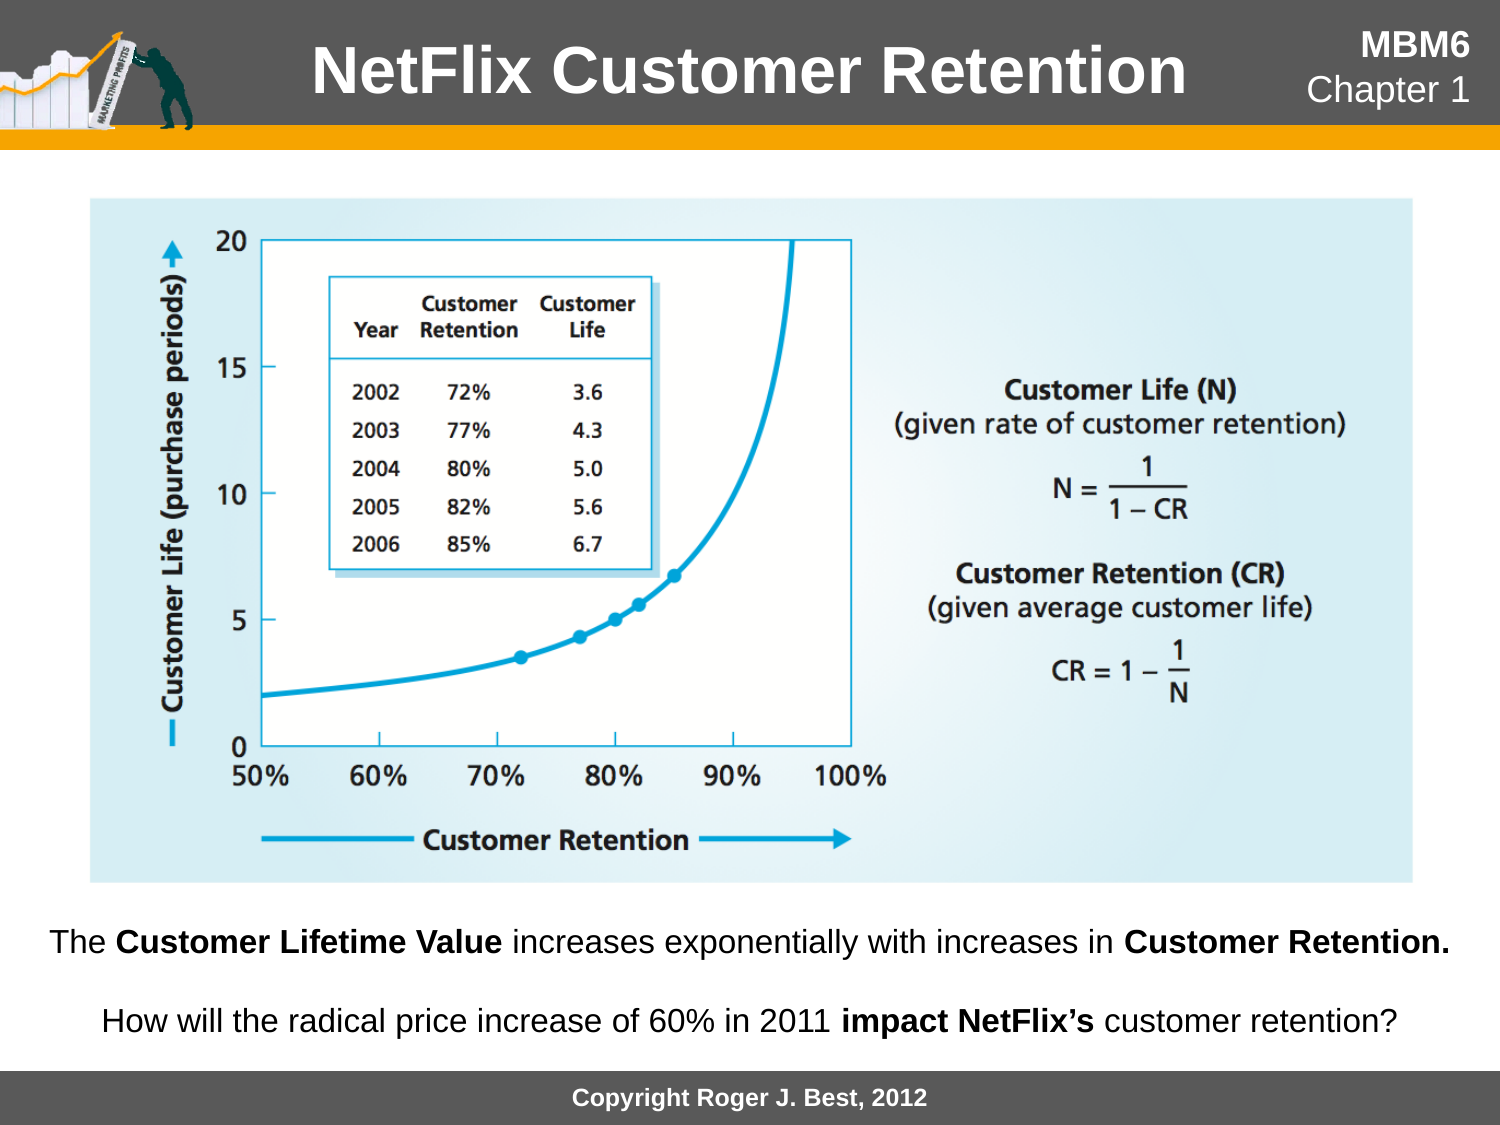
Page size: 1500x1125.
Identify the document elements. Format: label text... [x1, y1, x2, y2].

text_box NetFlix Customer Retention [275, 19, 1225, 115]
picture [64, 187, 1436, 909]
text_box [0, 0, 1500, 123]
text_box MBM6 Chapter 1 [1259, 12, 1486, 118]
text_box [0, 123, 1500, 152]
text_box Copyright Roger J. Best, 2012 [543, 1074, 957, 1120]
text_box The Customer Lifetime Value increases exponentially with increases in Customer Retention. How will the radical price increase of 60% in 2011 impact NetFlix’s customer retention? [28, 912, 1472, 1047]
picture [0, 21, 214, 136]
text_box [0, 1069, 1500, 1125]
